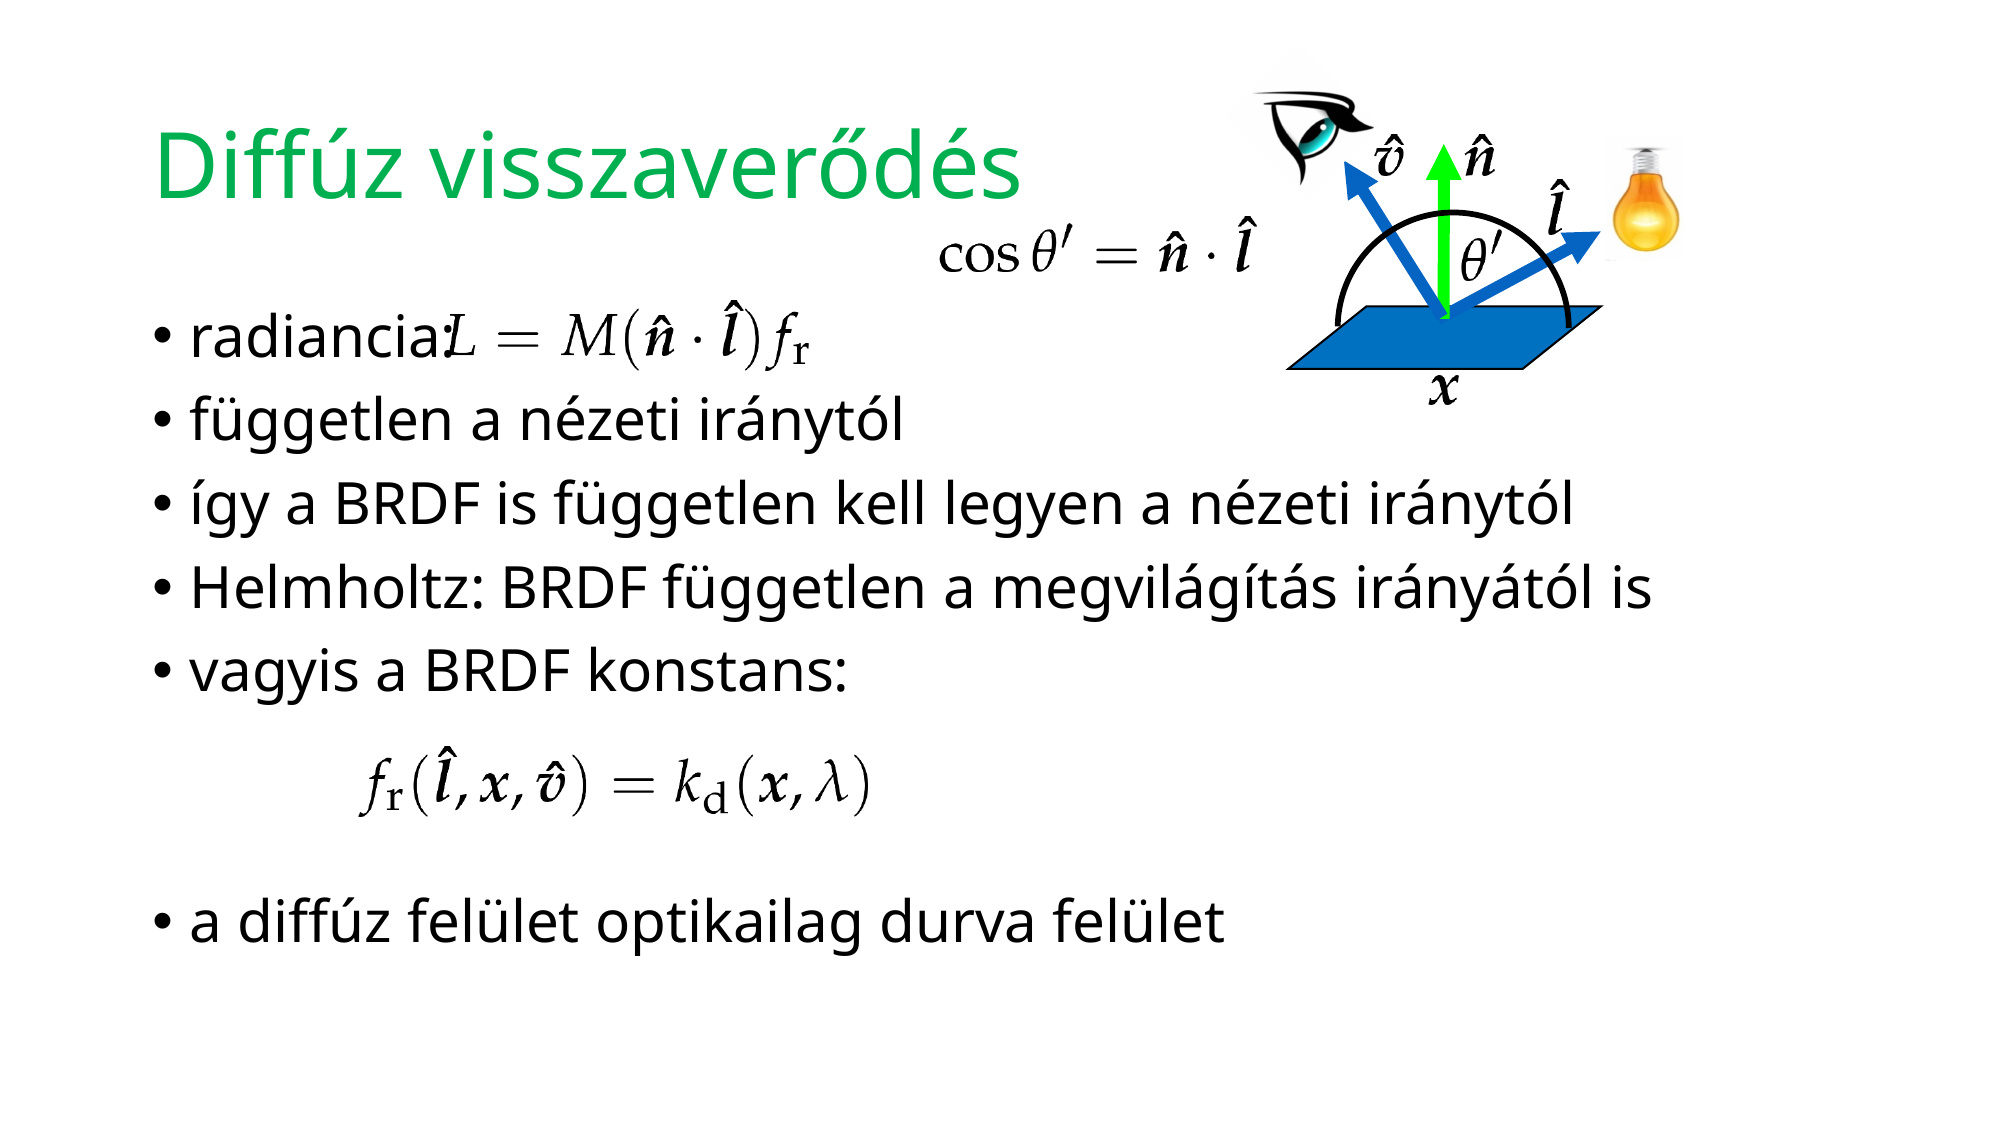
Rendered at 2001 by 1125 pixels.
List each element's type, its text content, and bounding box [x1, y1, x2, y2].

picture [1461, 229, 1502, 281]
picture [939, 216, 1257, 272]
picture [1605, 136, 1685, 261]
list radiancia: független a nézeti iránytól így a BRDF is független kell legyen a nézeti iránytól Helmholtz: BRDF független a megvilágítás irányától is vagyis a BRDF konstans: a diffúz felület optikailag durva felület [137, 299, 1863, 1014]
picture [1464, 134, 1495, 176]
title Diffúz visszaverődés [137, 59, 1863, 278]
picture [445, 300, 809, 371]
picture [358, 746, 868, 817]
picture [1226, 44, 1379, 198]
picture [1428, 375, 1459, 405]
text_box [1337, 212, 1569, 328]
picture [1547, 179, 1570, 235]
picture [1373, 134, 1404, 176]
